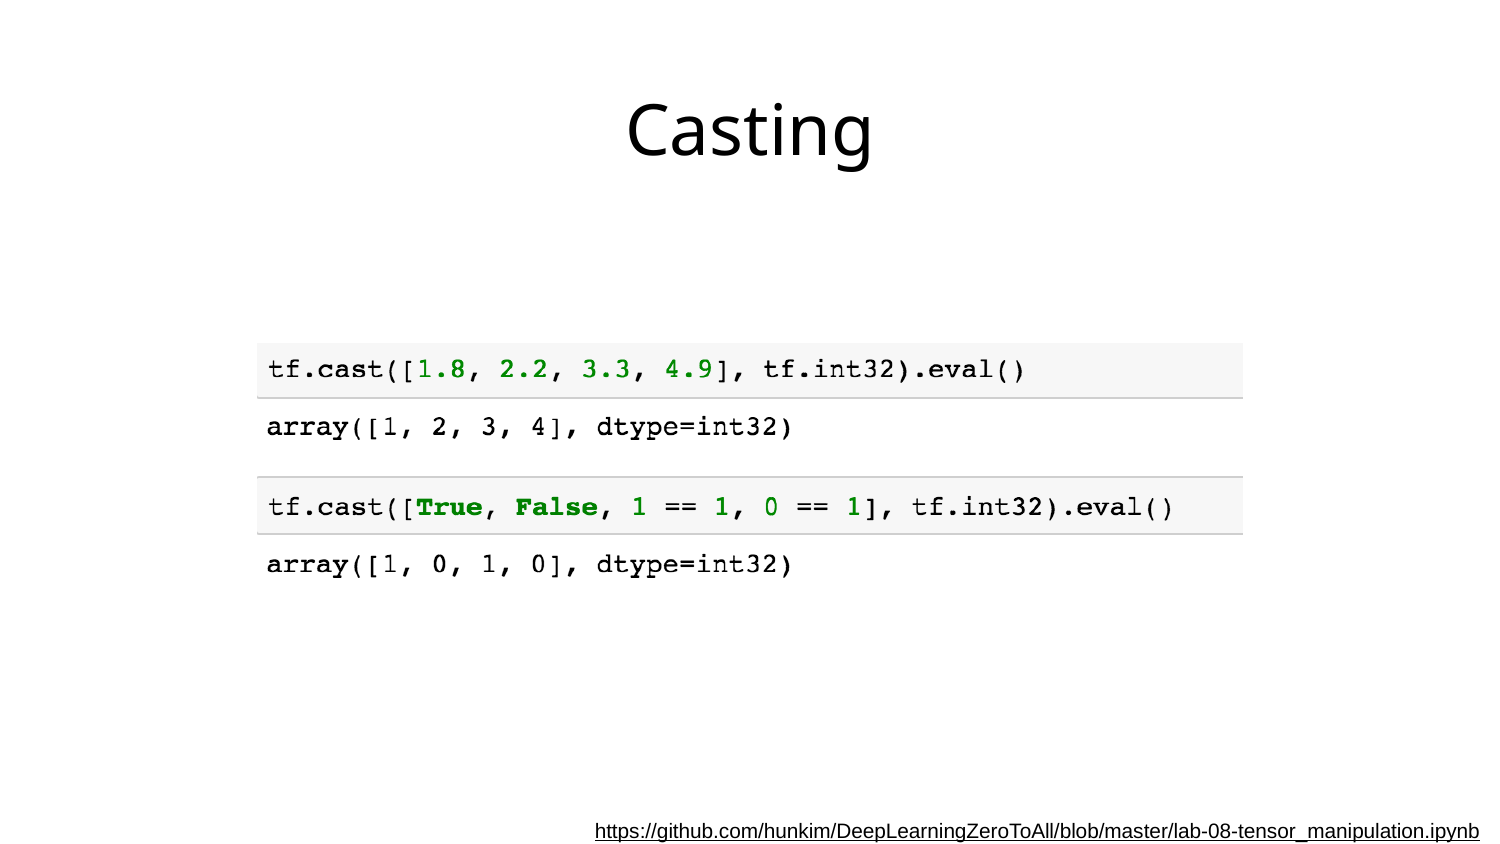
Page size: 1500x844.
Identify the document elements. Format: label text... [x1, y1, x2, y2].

title Casting [297, 21, 1203, 233]
text_box https://github.com/hunkim/DeepLearningZeroToAll/blob/master/lab-08-tensor_manipulation.ipynb [579, 804, 1500, 844]
picture [257, 343, 1243, 598]
